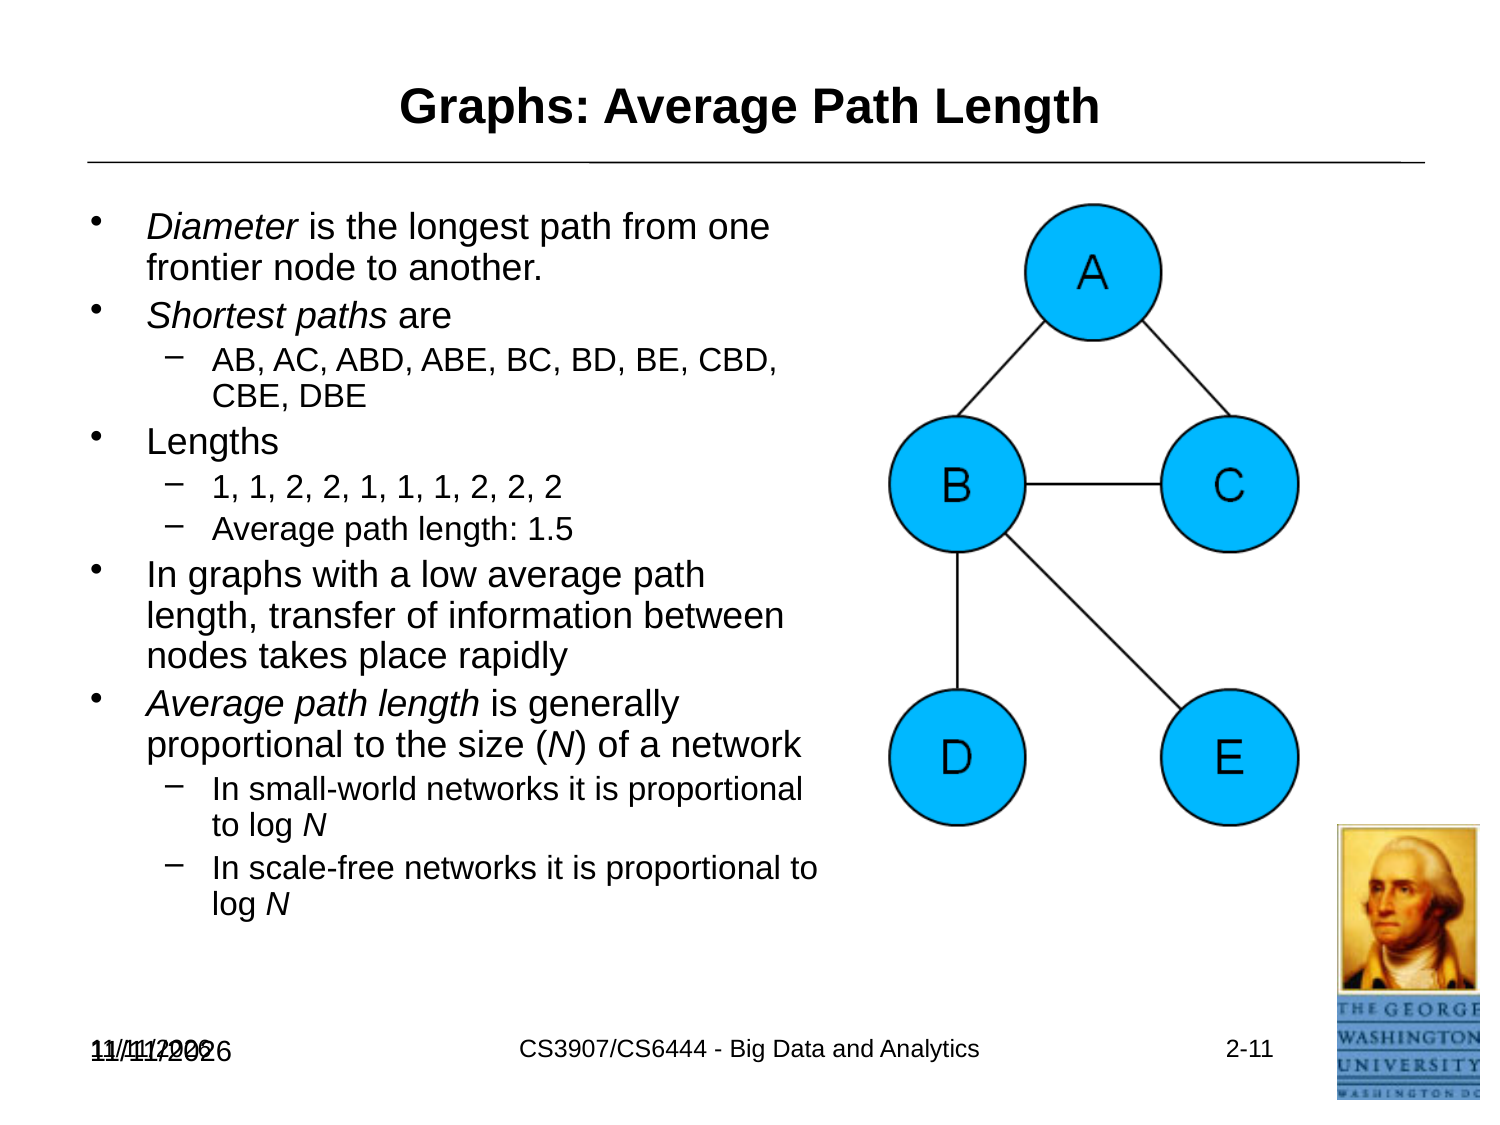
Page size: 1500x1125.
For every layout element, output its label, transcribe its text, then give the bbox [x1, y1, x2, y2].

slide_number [75, 1025, 300, 1104]
footer CS3907/CS6444 - Big Data and Analytics [324, 1025, 1175, 1104]
slide_number 2-11 [1187, 1025, 1313, 1104]
picture [887, 202, 1302, 828]
title Graphs: Average Path Length [75, 45, 1425, 163]
list Diameter is the longest path from one frontier node to another. Shortest paths are AB, AC, ABD, ABE, BC, BD, BE, CBD, CBE, DBE Lengths 1, 1, 2, 2, 1, 1, 1, 2, 2, 2 Average path length: 1.5 In graphs with a low average path length, transfer of information between nodes takes place rapidly Average path length is generally proportional to the size (N) of a network In small-world networks it is proportional to log N In scale-free networks it is proportional to log N [75, 200, 838, 938]
picture [1337, 824, 1480, 1100]
